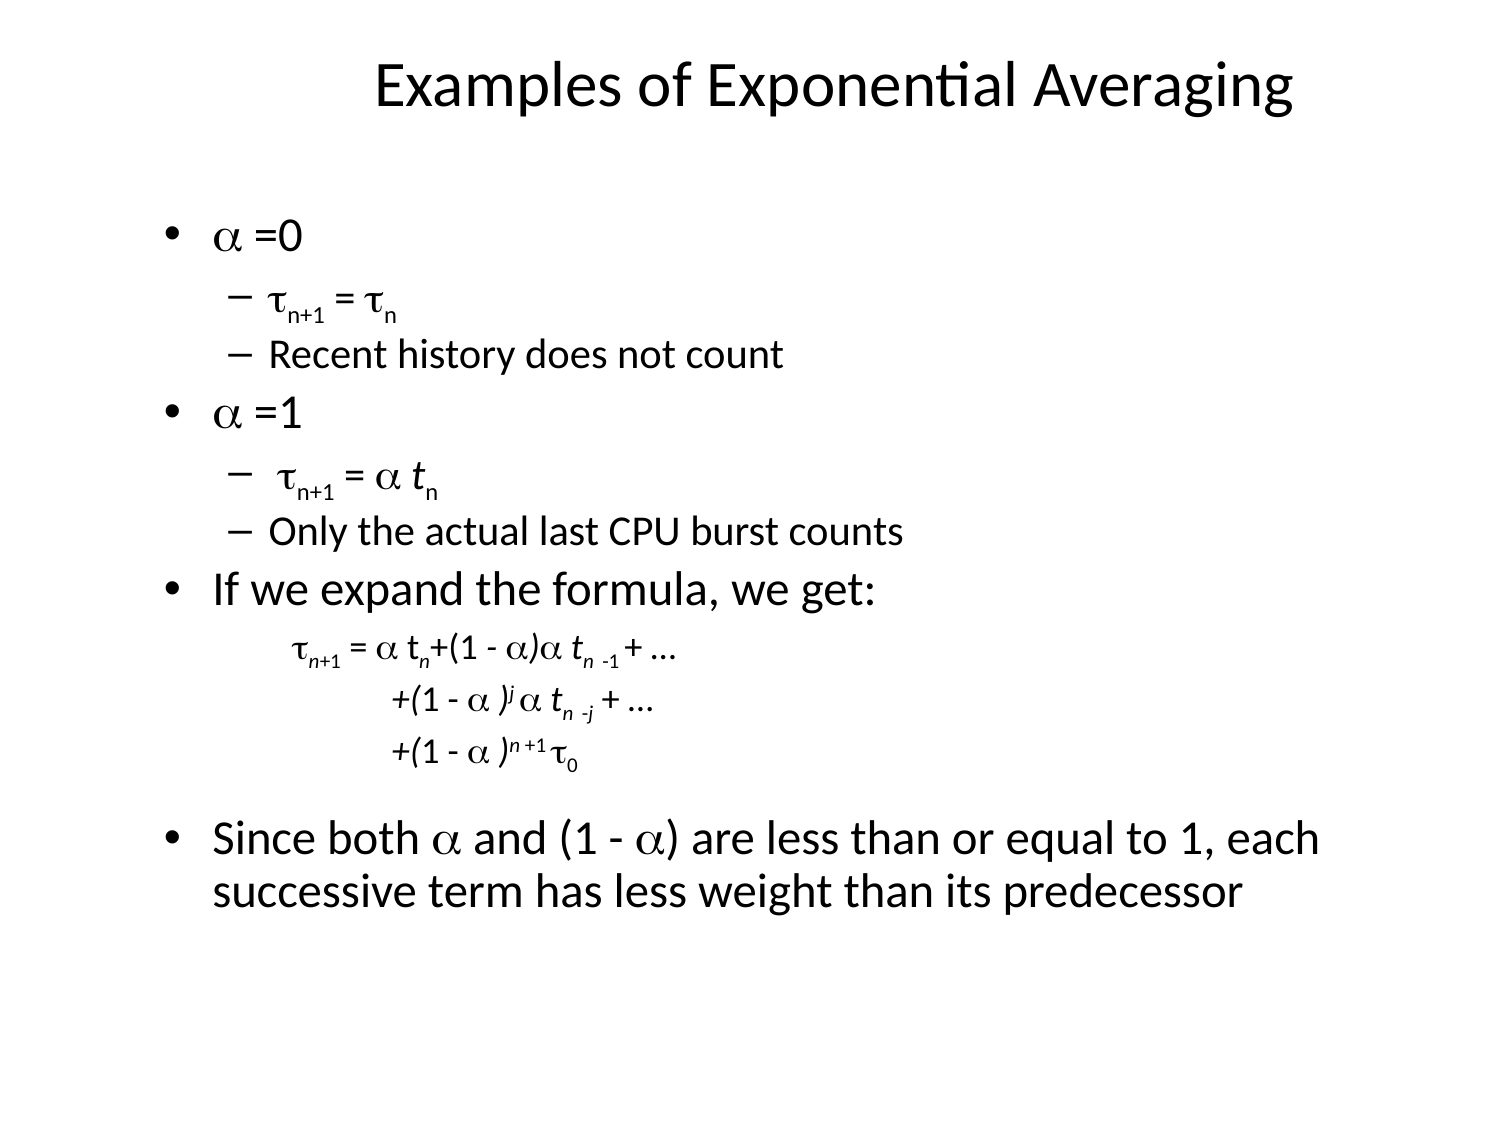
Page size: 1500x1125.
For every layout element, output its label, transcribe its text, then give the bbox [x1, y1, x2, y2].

title Examples of Exponential Averaging [223, 33, 1446, 128]
list  =0 n+1 = n Recent history does not count  =1 n+1 =  tn Only the actual last CPU burst counts If we expand the formula, we get: n+1 =  tn+(1 - ) tn -1 + … +(1 -  )j  tn -j + … +(1 -  )n +1 0 Since both  and (1 - ) are less than or equal to 1, each successive term has less weight than its predecessor [148, 202, 1338, 946]
